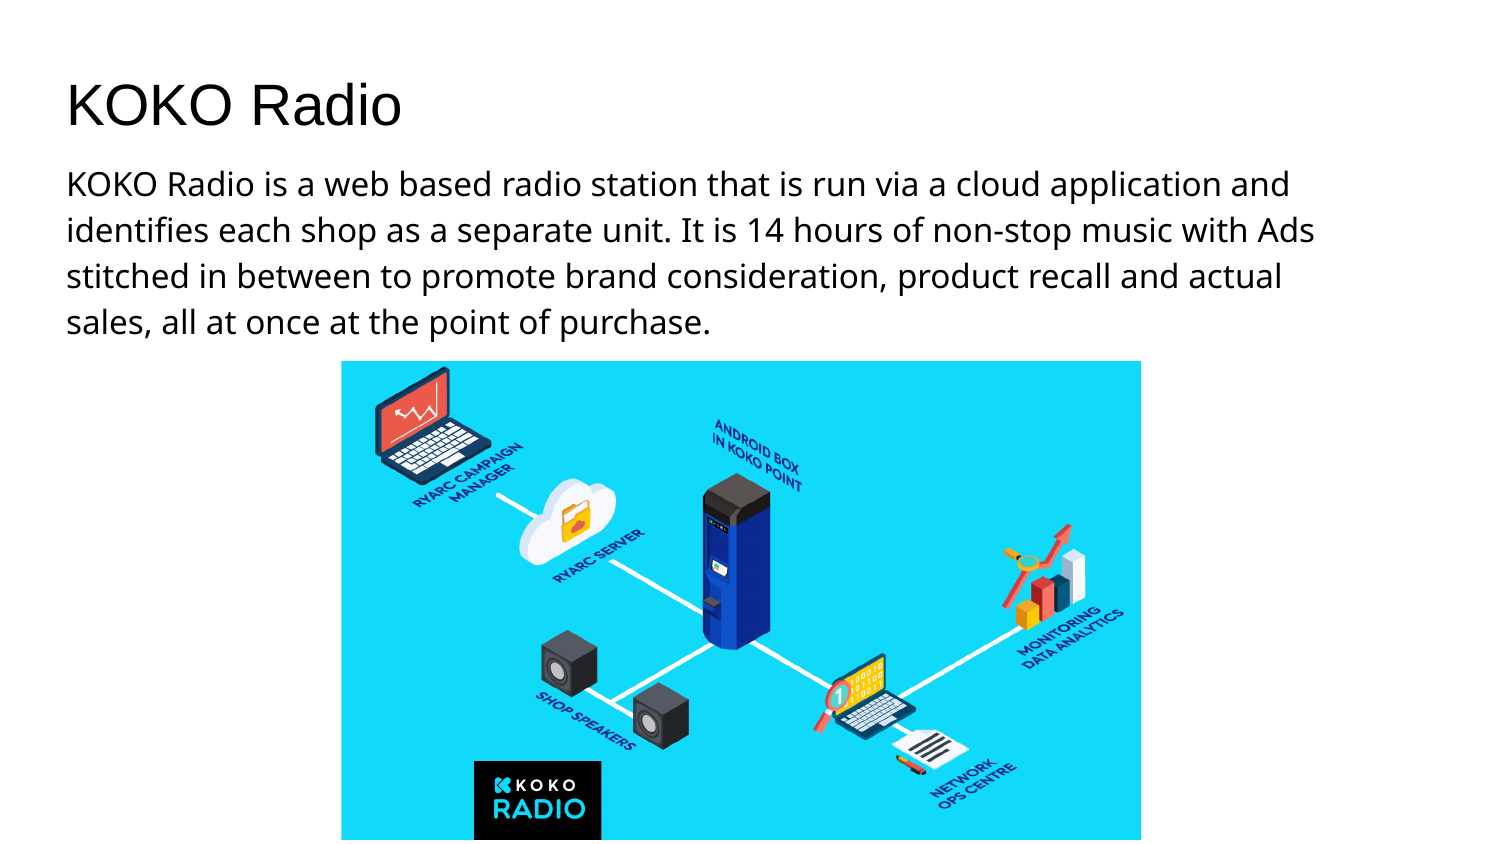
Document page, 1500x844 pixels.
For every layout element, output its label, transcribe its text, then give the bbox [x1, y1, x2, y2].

title KOKO Radio [51, 51, 1449, 146]
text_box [341, 360, 1141, 840]
text_box KOKO Radio is a web based radio station that is run via a cloud application and identifies each shop as a separate unit. It is 14 hours of non-stop music with Ads stitched in between to promote brand consideration, product recall and actual sales, all at once at the point of purchase. [51, 150, 1378, 357]
